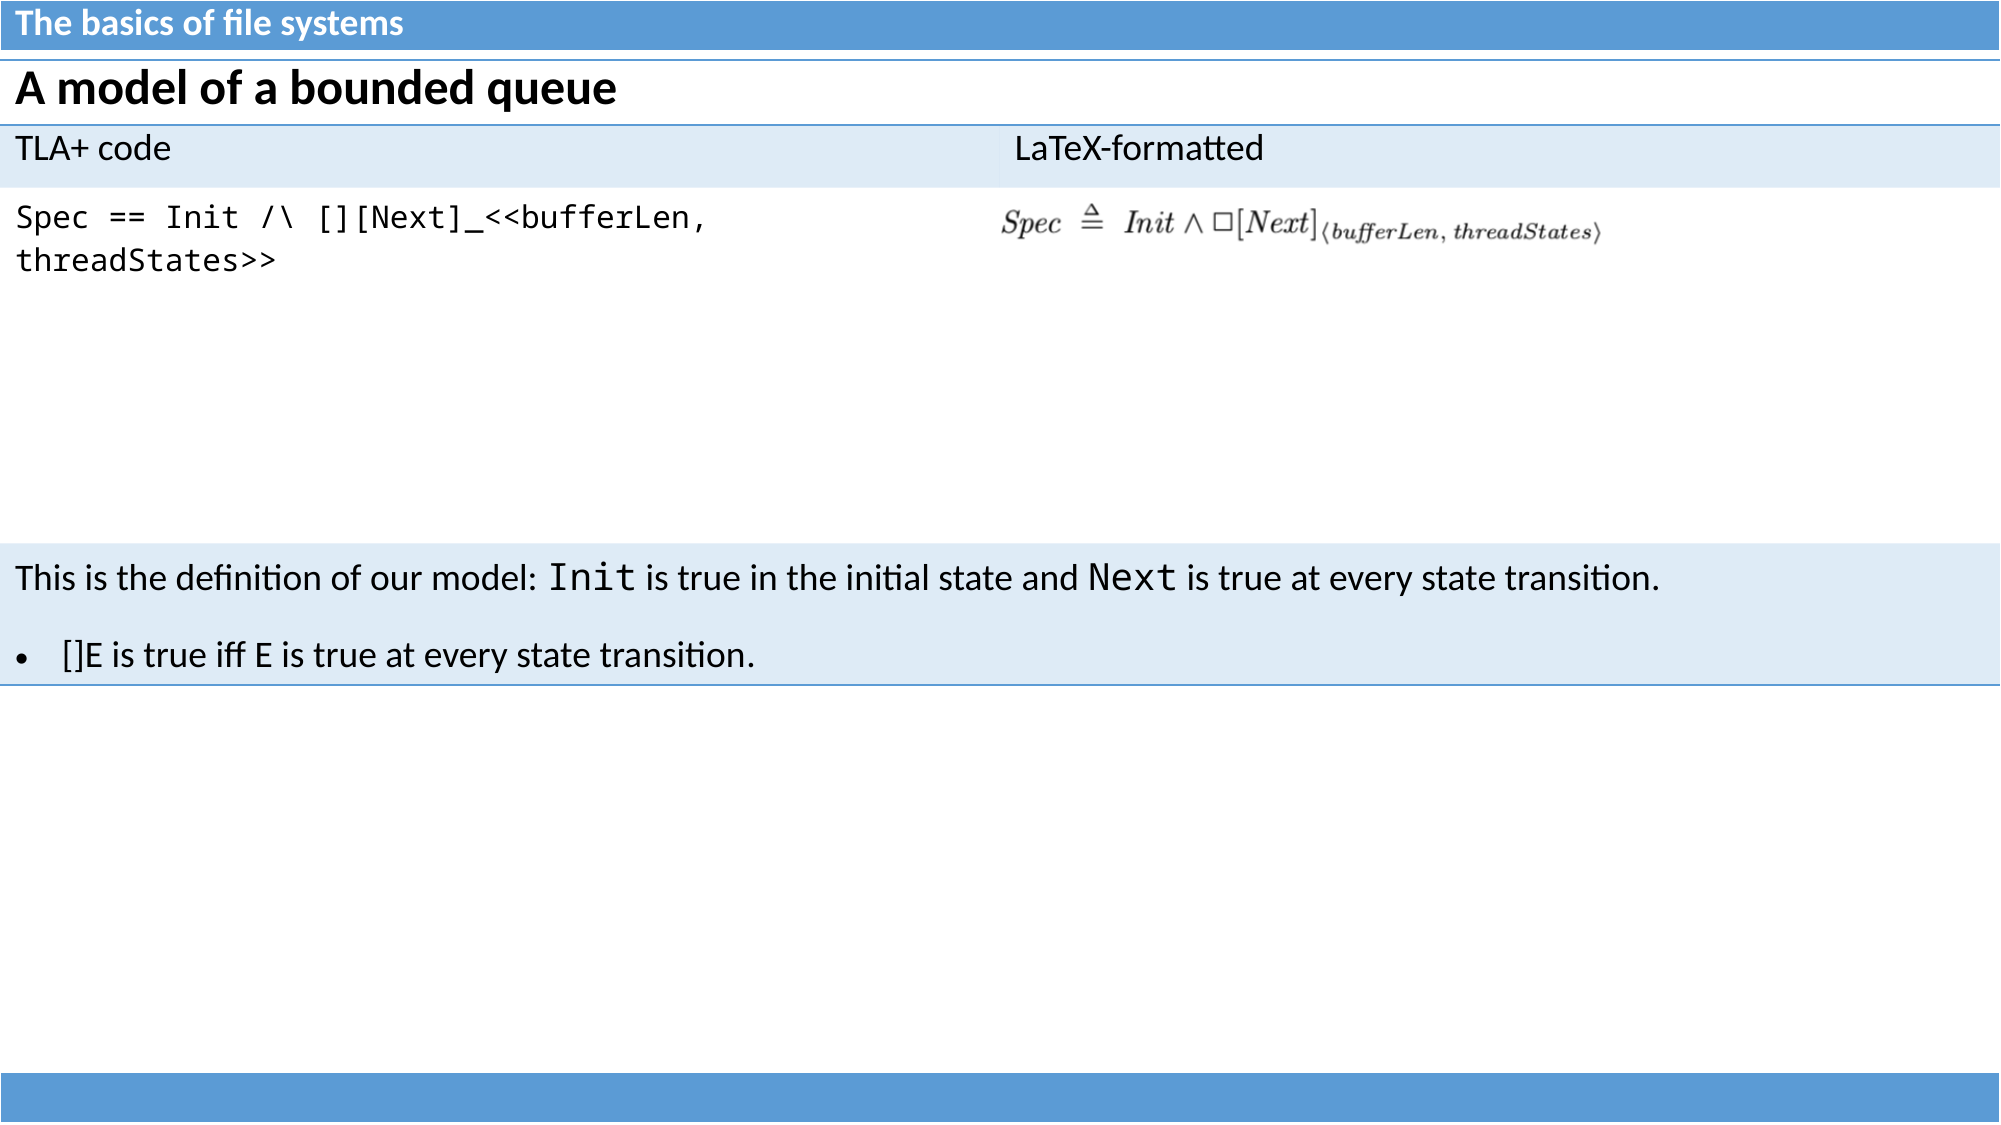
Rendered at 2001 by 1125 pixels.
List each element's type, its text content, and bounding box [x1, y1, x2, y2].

table_header The basics of file systems [1, 1, 1999, 50]
table_cell TLA+ code [0, 126, 1000, 188]
table_header A model of a bounded queue [0, 61, 2000, 124]
table_cell This is the definition of our model: Init is true in the initial state and Next is true at every state transition. []E is true iff E is true at every state transition. [0, 543, 2000, 684]
table_header [1, 1073, 1999, 1122]
table_cell Spec == Init /\ [][Next]_<<bufferLen, threadStates>> [0, 188, 1000, 543]
table_cell [1000, 188, 2000, 543]
picture [999, 200, 1613, 261]
table_cell LaTeX-formatted [1000, 126, 2000, 188]
